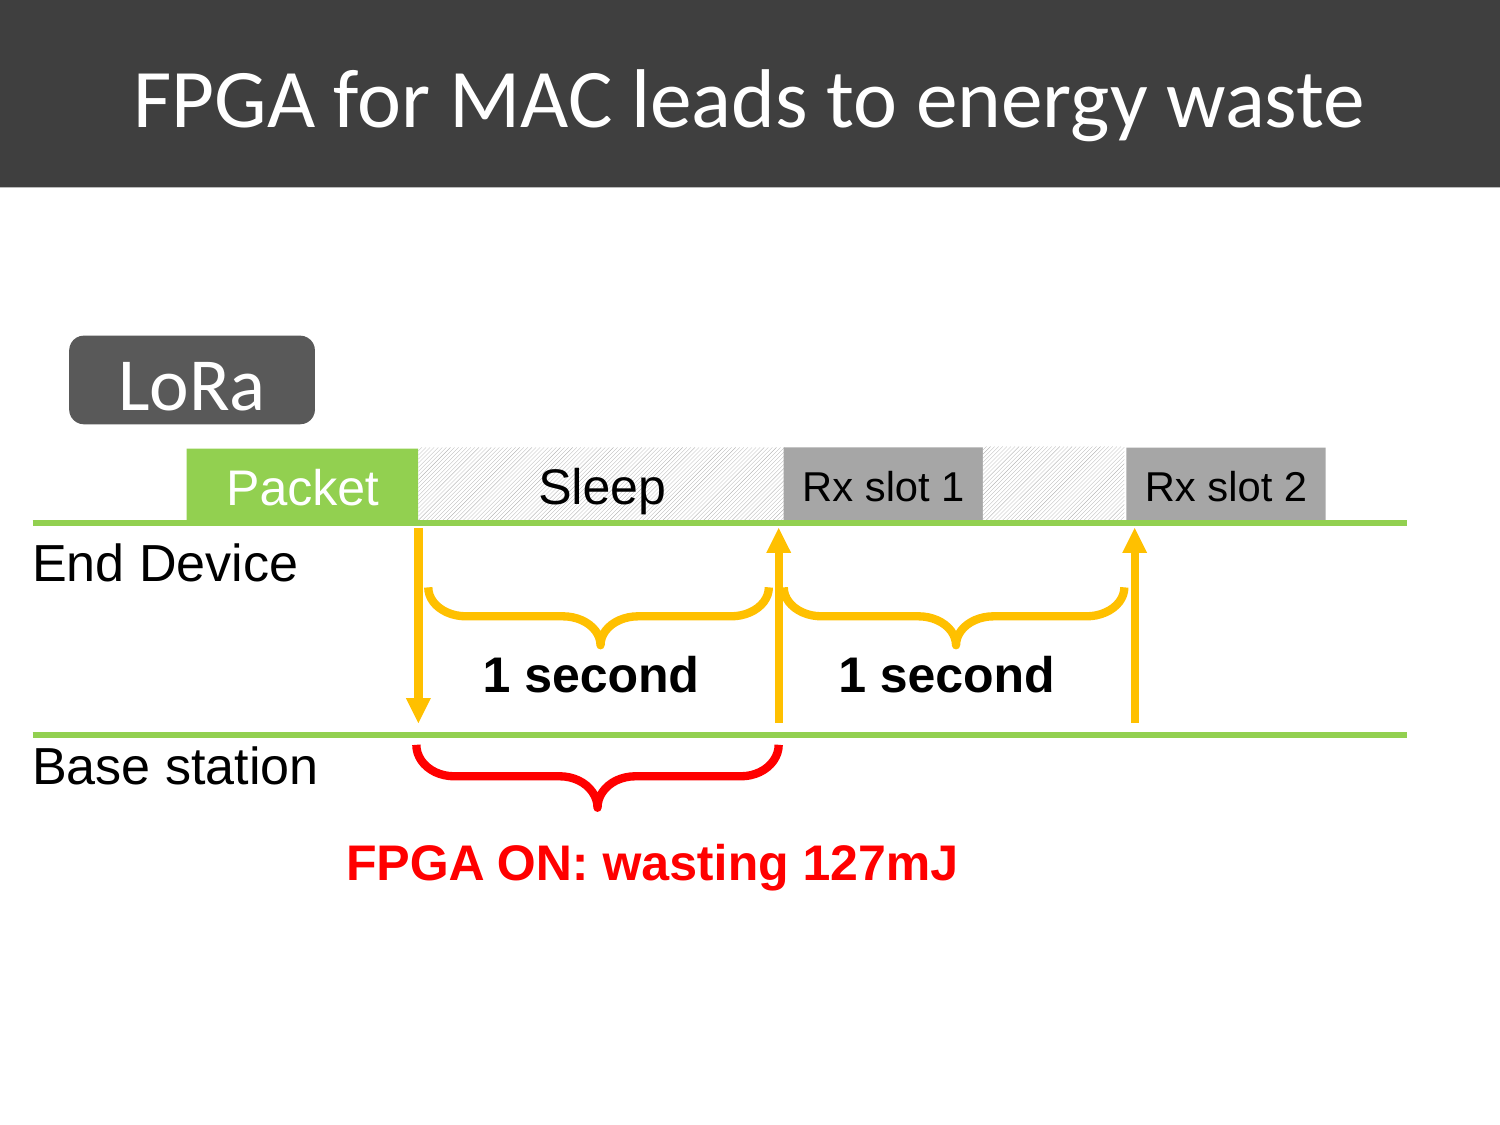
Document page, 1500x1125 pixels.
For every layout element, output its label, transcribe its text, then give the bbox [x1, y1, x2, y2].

text_box LoRa [67, 333, 318, 427]
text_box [330, 744, 1354, 900]
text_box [17, 446, 1408, 804]
text_box FPGA for MAC leads to energy waste [0, 0, 1500, 188]
